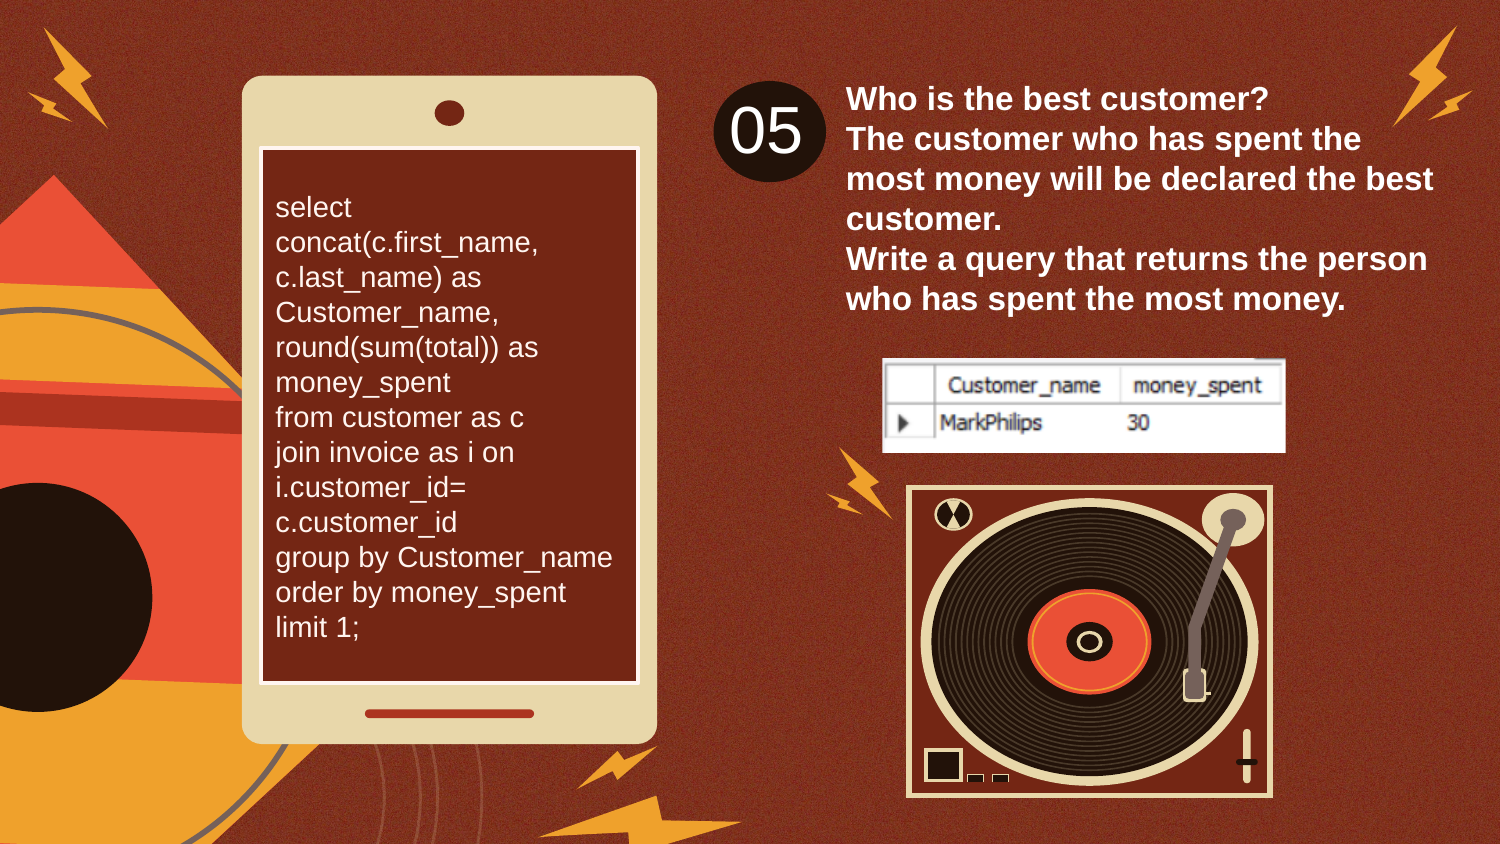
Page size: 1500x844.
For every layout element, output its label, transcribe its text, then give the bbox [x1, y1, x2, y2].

text_box 05 [665, 27, 867, 183]
text_box Who is the best customer? The customer who has spent the most money will be declared the best customer. Write a query that returns the person who has spent the most money. [831, 70, 1459, 325]
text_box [825, 447, 1274, 799]
picture [882, 358, 1286, 453]
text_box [0, 266, 734, 844]
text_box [241, 75, 658, 745]
